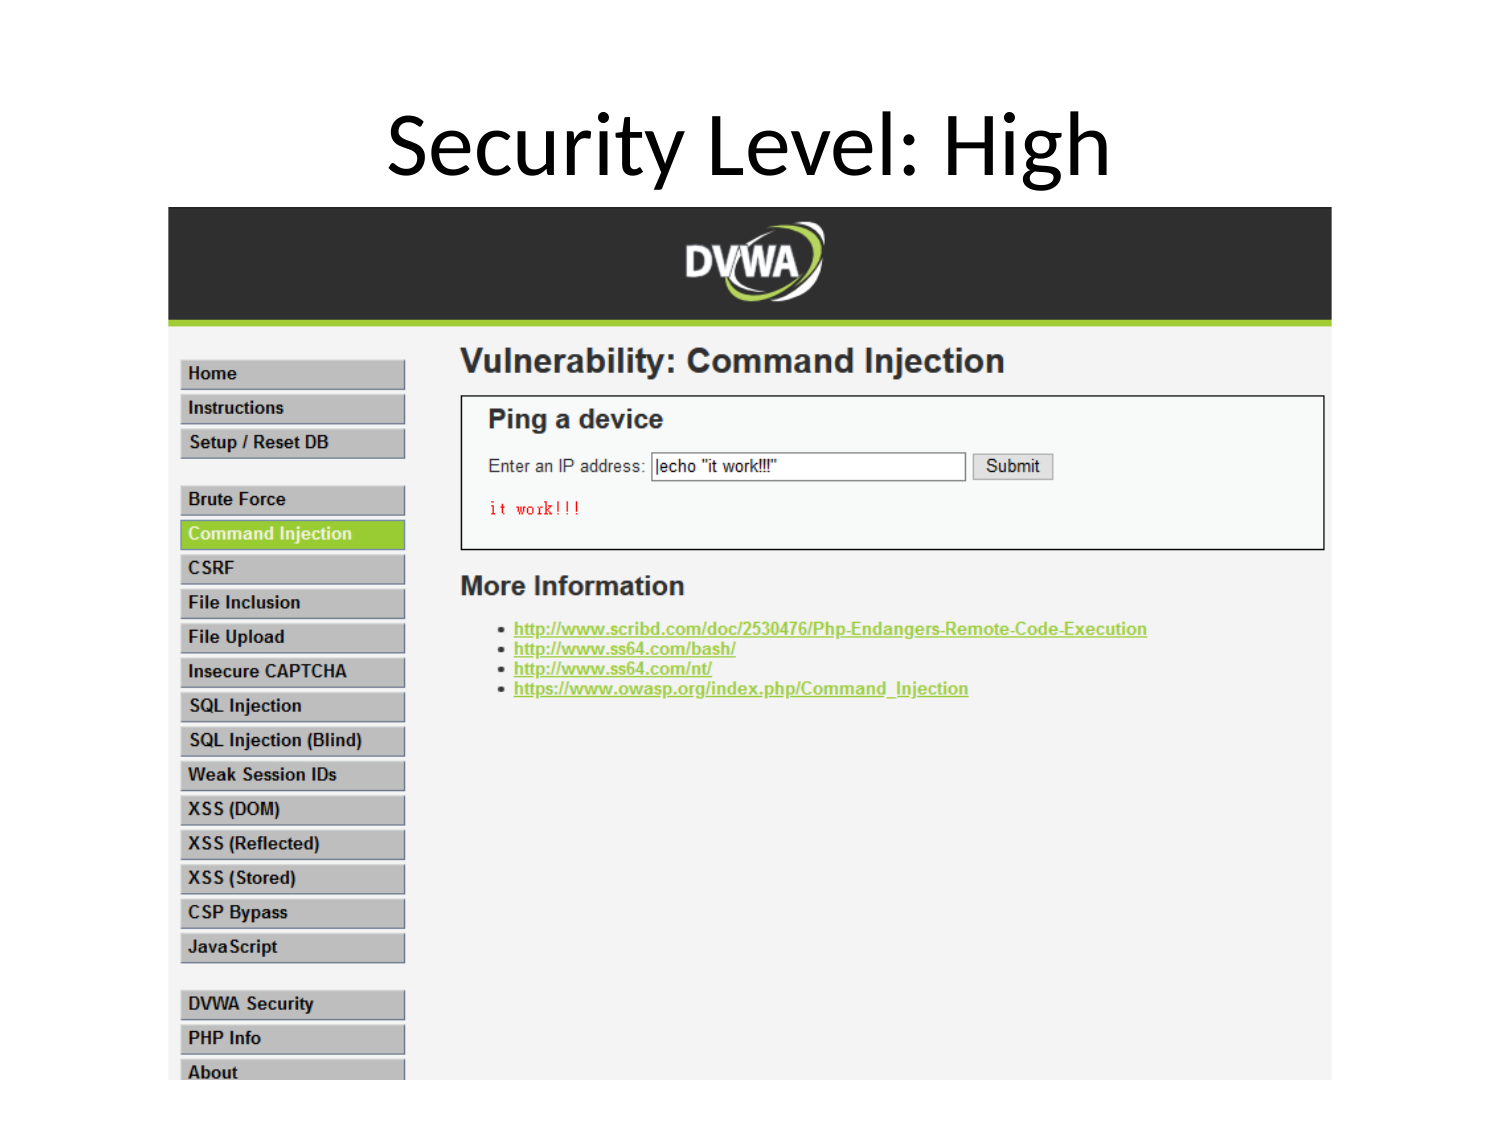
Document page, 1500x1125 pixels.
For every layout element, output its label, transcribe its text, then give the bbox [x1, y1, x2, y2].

title Security Level: High [75, 45, 1425, 233]
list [168, 207, 1332, 1081]
